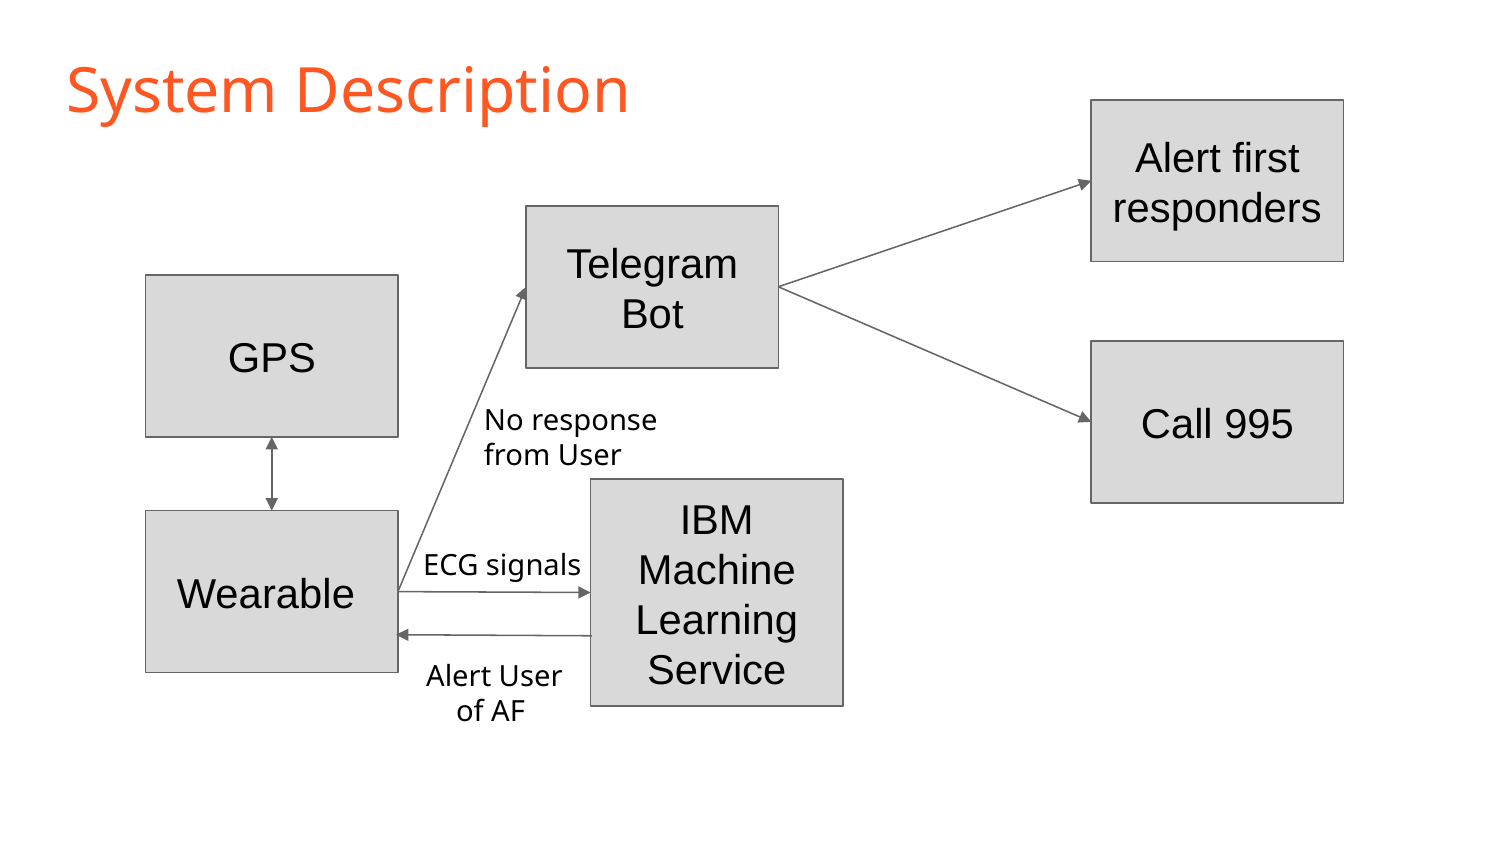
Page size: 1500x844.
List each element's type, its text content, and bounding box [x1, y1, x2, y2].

text_box GPS [145, 275, 398, 437]
text_box IBM Machine Learning Service [590, 479, 843, 706]
text_box ECG signals [532, 531, 631, 575]
title System Description [51, 34, 1449, 129]
text_box Alert User of AF [397, 644, 591, 704]
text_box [397, 286, 527, 592]
text_box Wearable [145, 510, 398, 673]
text_box Telegram Bot [526, 205, 773, 368]
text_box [778, 292, 1092, 423]
text_box Call 995 [1091, 340, 1344, 503]
text_box Alert first responders [1091, 99, 1344, 262]
text_box No response from User [532, 386, 692, 493]
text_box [778, 180, 1092, 288]
